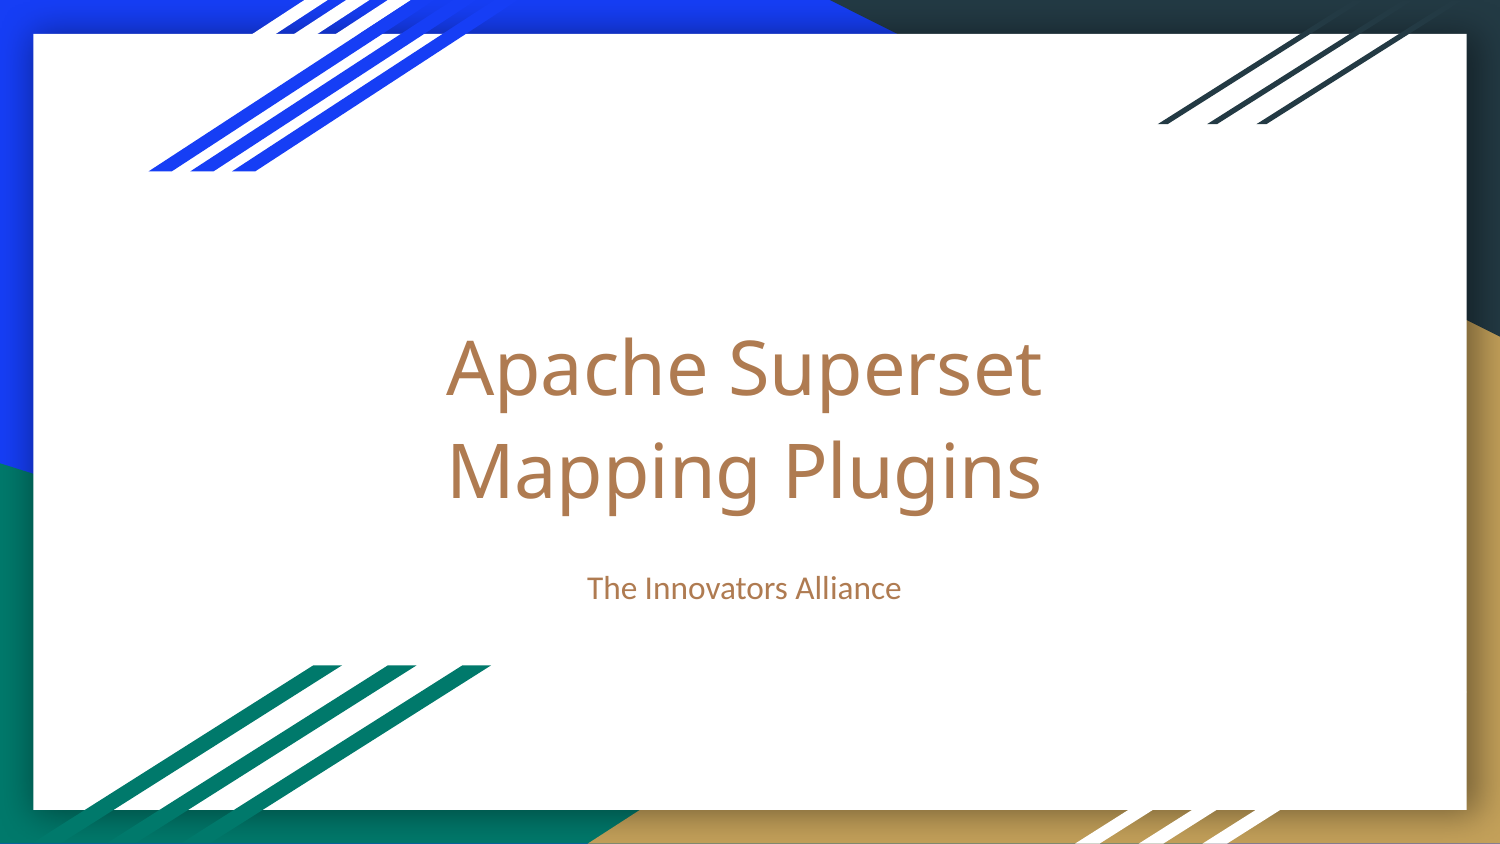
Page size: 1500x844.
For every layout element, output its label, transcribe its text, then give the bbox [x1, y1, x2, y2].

subtitle The Innovators Alliance [304, 559, 1185, 646]
title Apache Superset Mapping Plugins [304, 298, 1185, 537]
